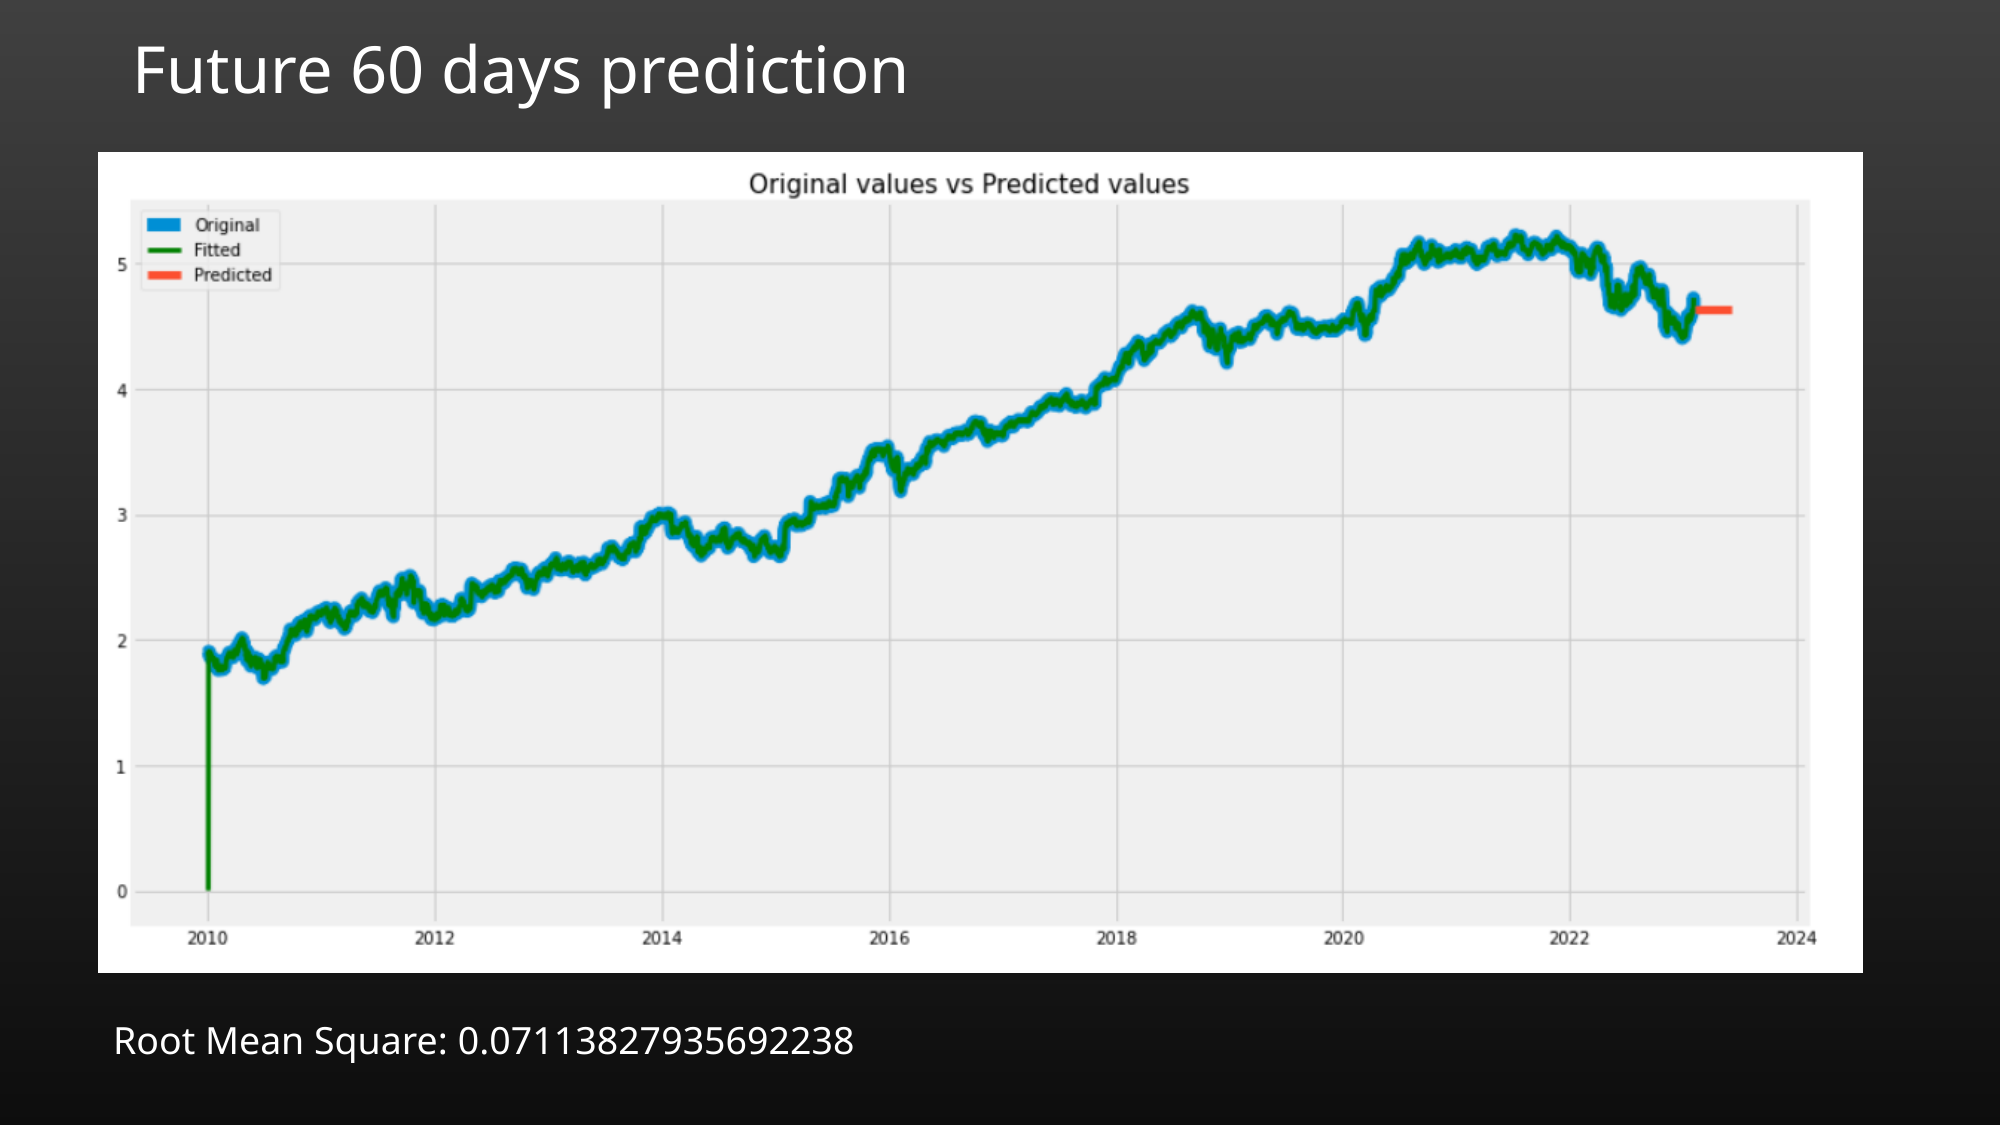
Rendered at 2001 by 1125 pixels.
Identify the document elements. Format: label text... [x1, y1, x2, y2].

text_box Root Mean Square: 0.07113827935692238 [98, 1009, 1199, 1070]
title Future 60 days prediction [117, 30, 1843, 116]
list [98, 152, 1863, 973]
